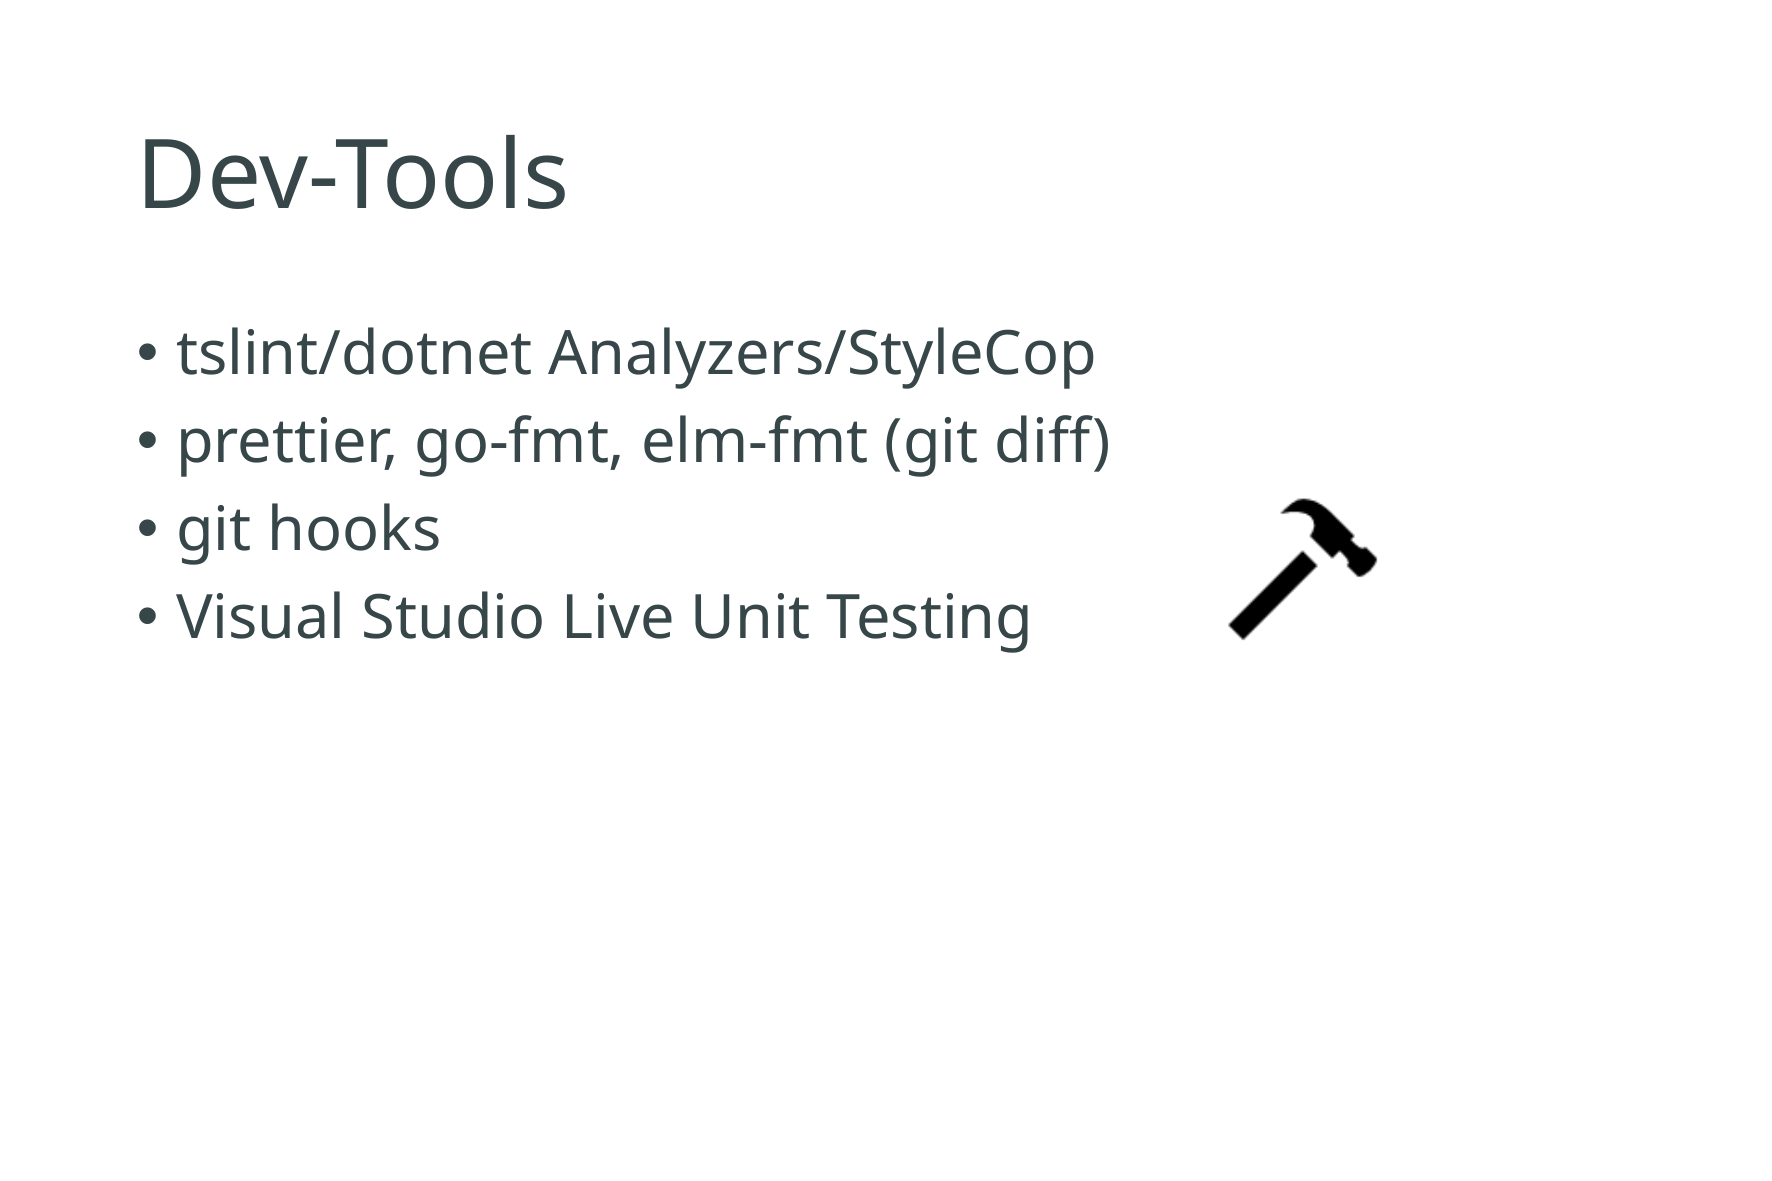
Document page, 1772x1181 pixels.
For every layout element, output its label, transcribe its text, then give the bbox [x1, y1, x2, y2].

list tslint/dotnet Analyzers/StyleCop prettier, go-fmt, elm-fmt (git diff) git hooks Visual Studio Live Unit Testing [121, 314, 1650, 1064]
picture [1214, 477, 1392, 655]
title Dev-Tools [121, 62, 1650, 292]
